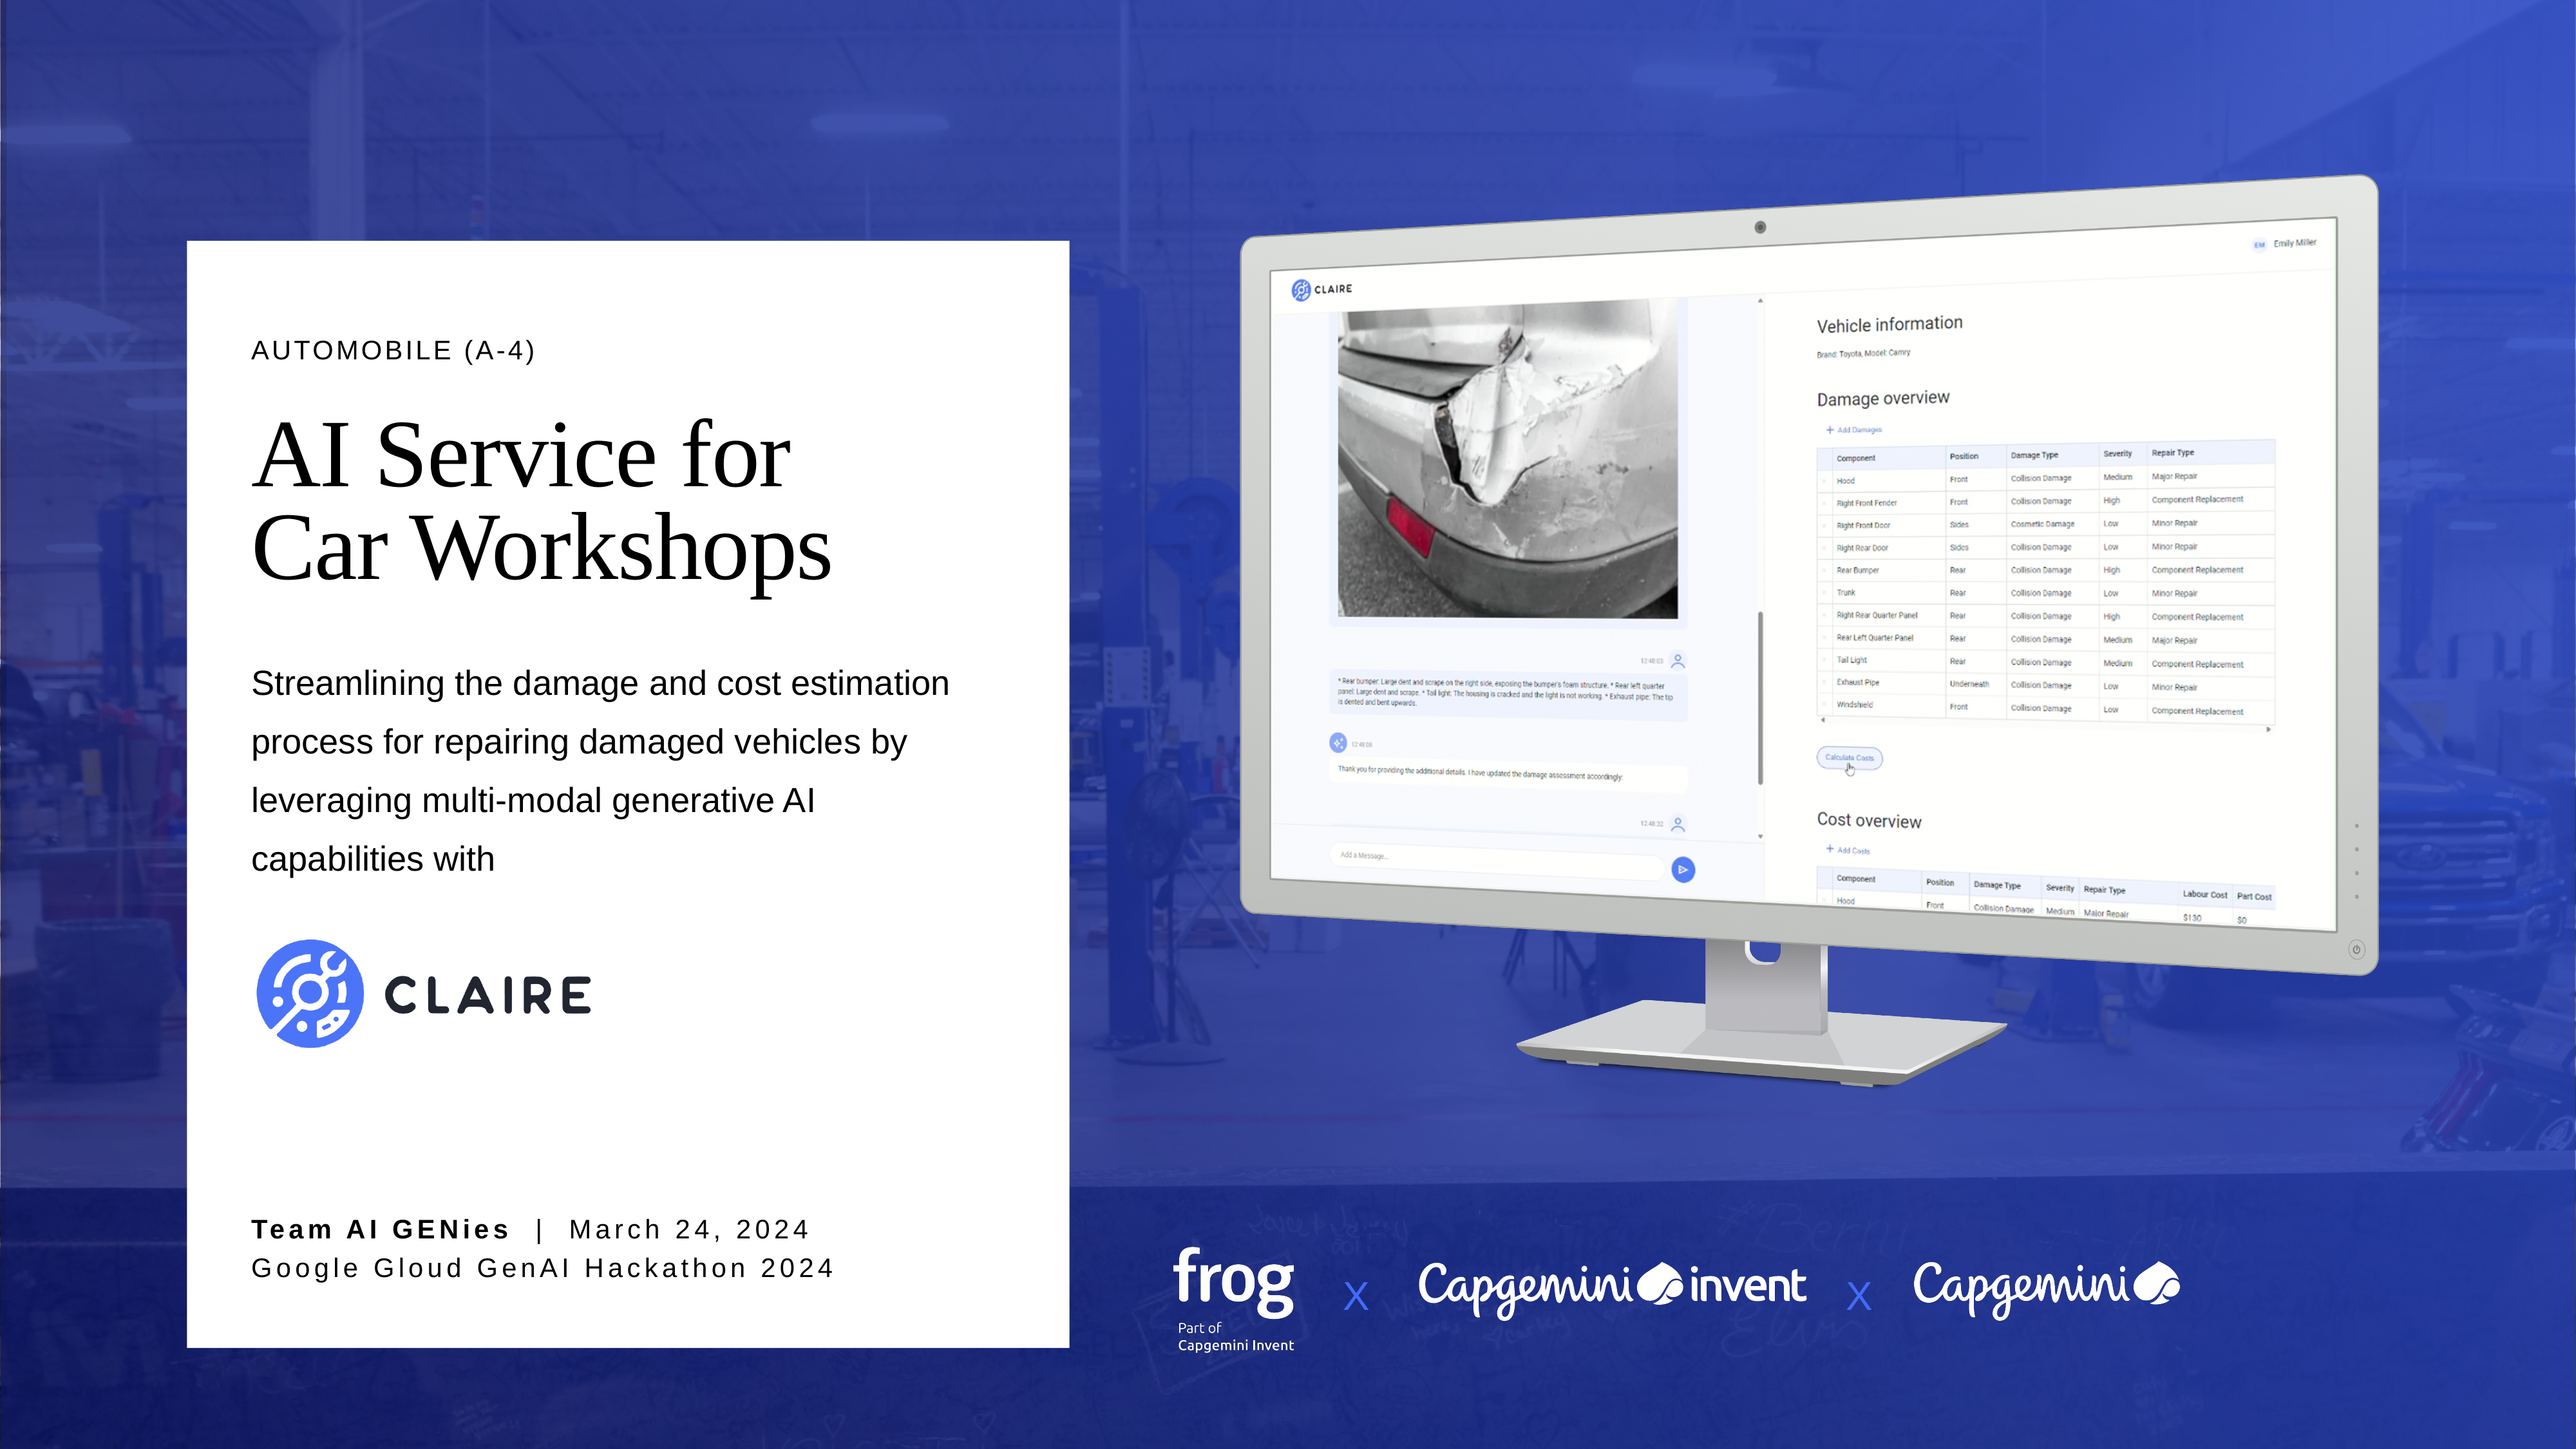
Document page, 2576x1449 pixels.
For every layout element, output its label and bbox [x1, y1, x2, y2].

picture [0, 0, 2576, 1449]
text_box [1172, 1245, 2180, 1354]
